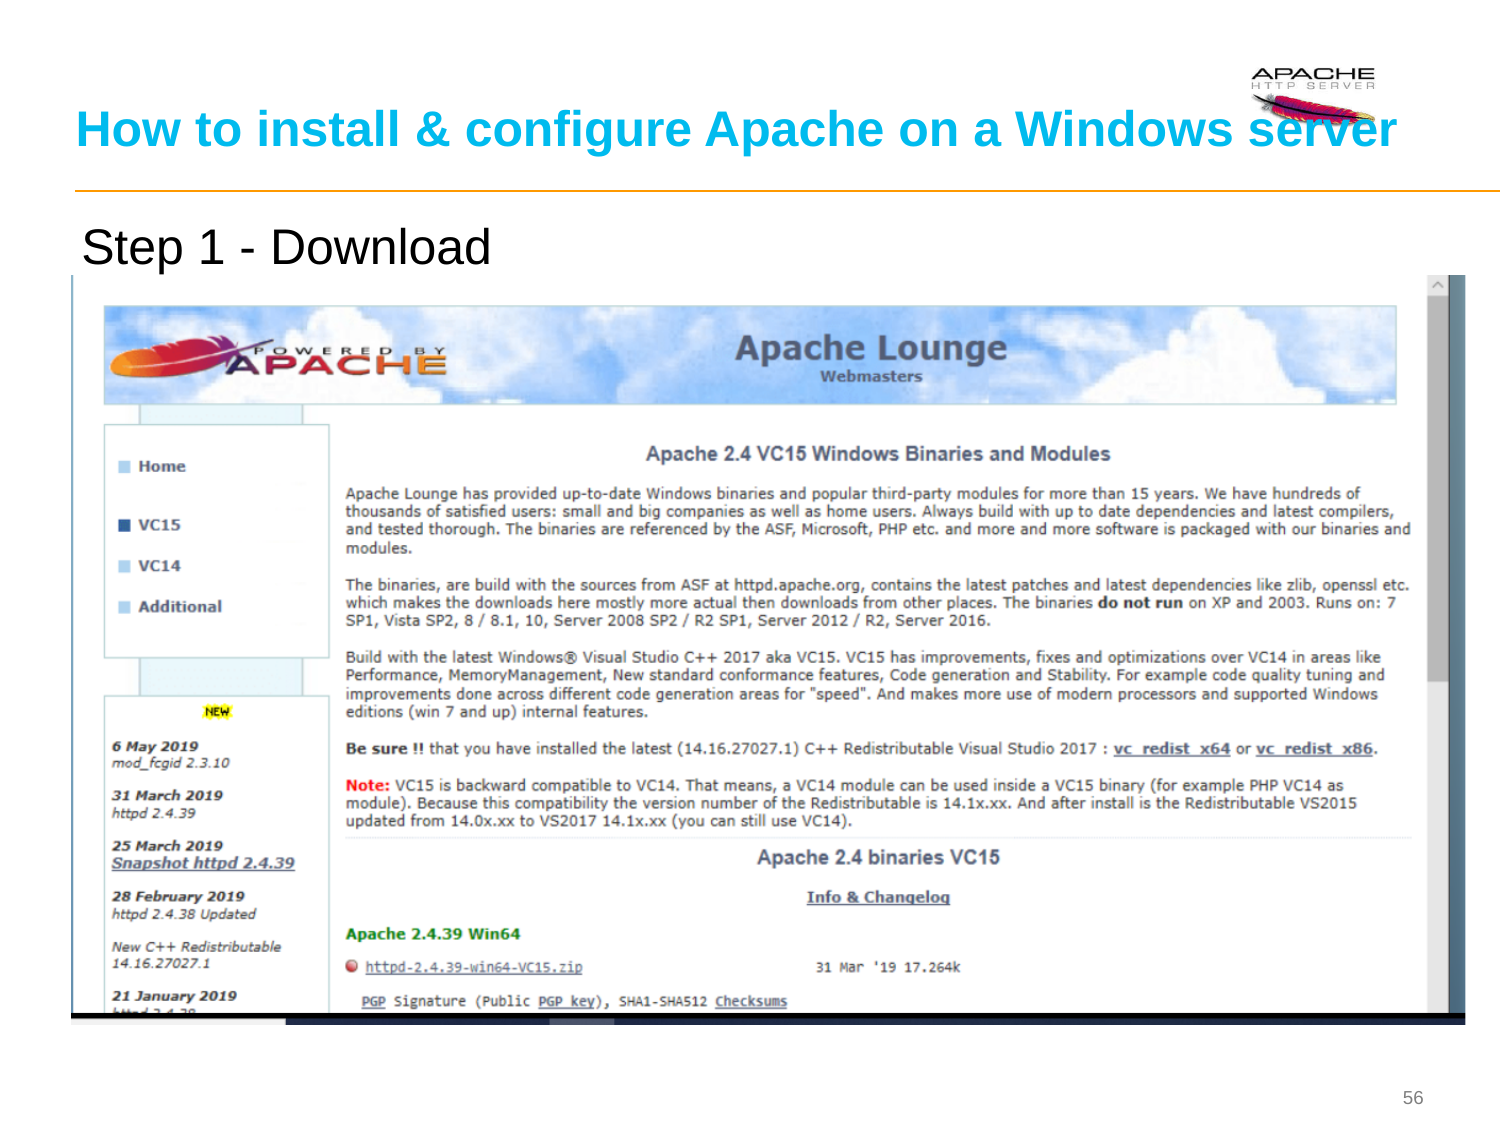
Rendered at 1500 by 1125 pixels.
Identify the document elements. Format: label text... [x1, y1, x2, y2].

text_box Step 1 - Download [66, 206, 792, 277]
title How to install & configure Apache on a Windows server [75, 27, 1422, 157]
picture [70, 274, 1466, 1026]
